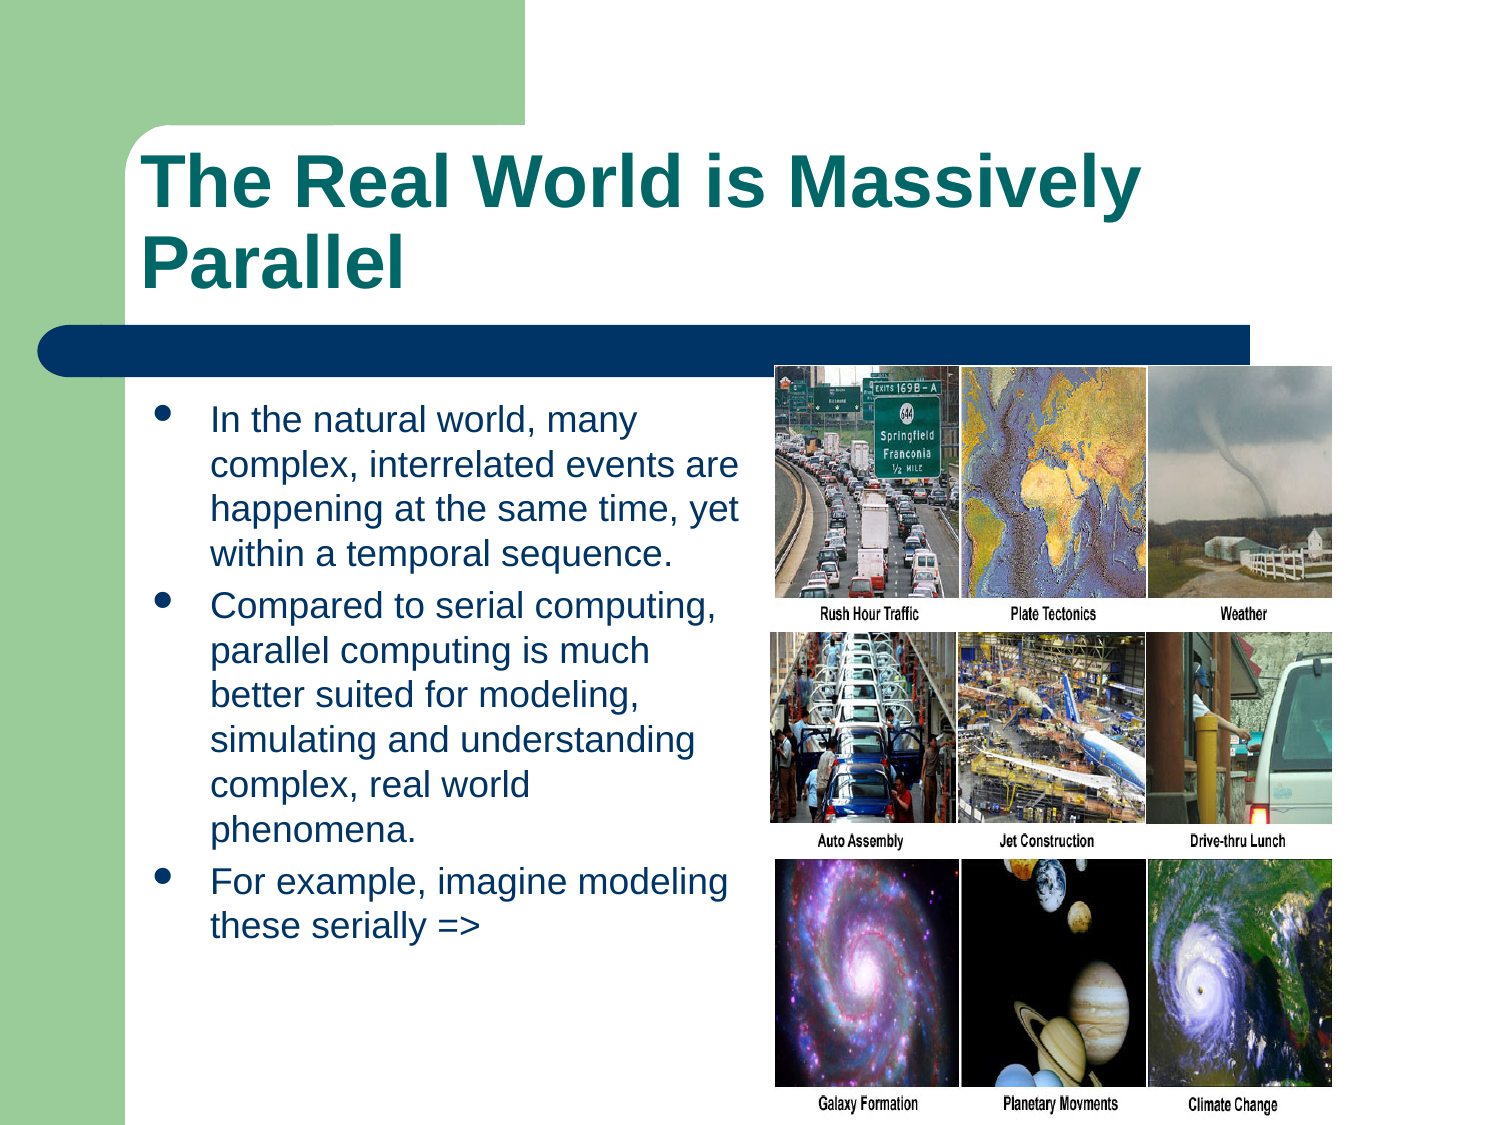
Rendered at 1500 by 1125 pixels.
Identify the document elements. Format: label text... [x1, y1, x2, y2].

list In the natural world, many complex, interrelated events are happening at the same time, yet within a temporal sequence. Compared to serial computing, parallel computing is much better suited for modeling, simulating and understanding complex, real world phenomena. For example, imagine modeling these serially => [137, 387, 756, 999]
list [769, 633, 1335, 858]
title The Real World is Massively Parallel [125, 125, 1425, 313]
picture [774, 858, 1335, 1125]
picture [774, 364, 1335, 632]
